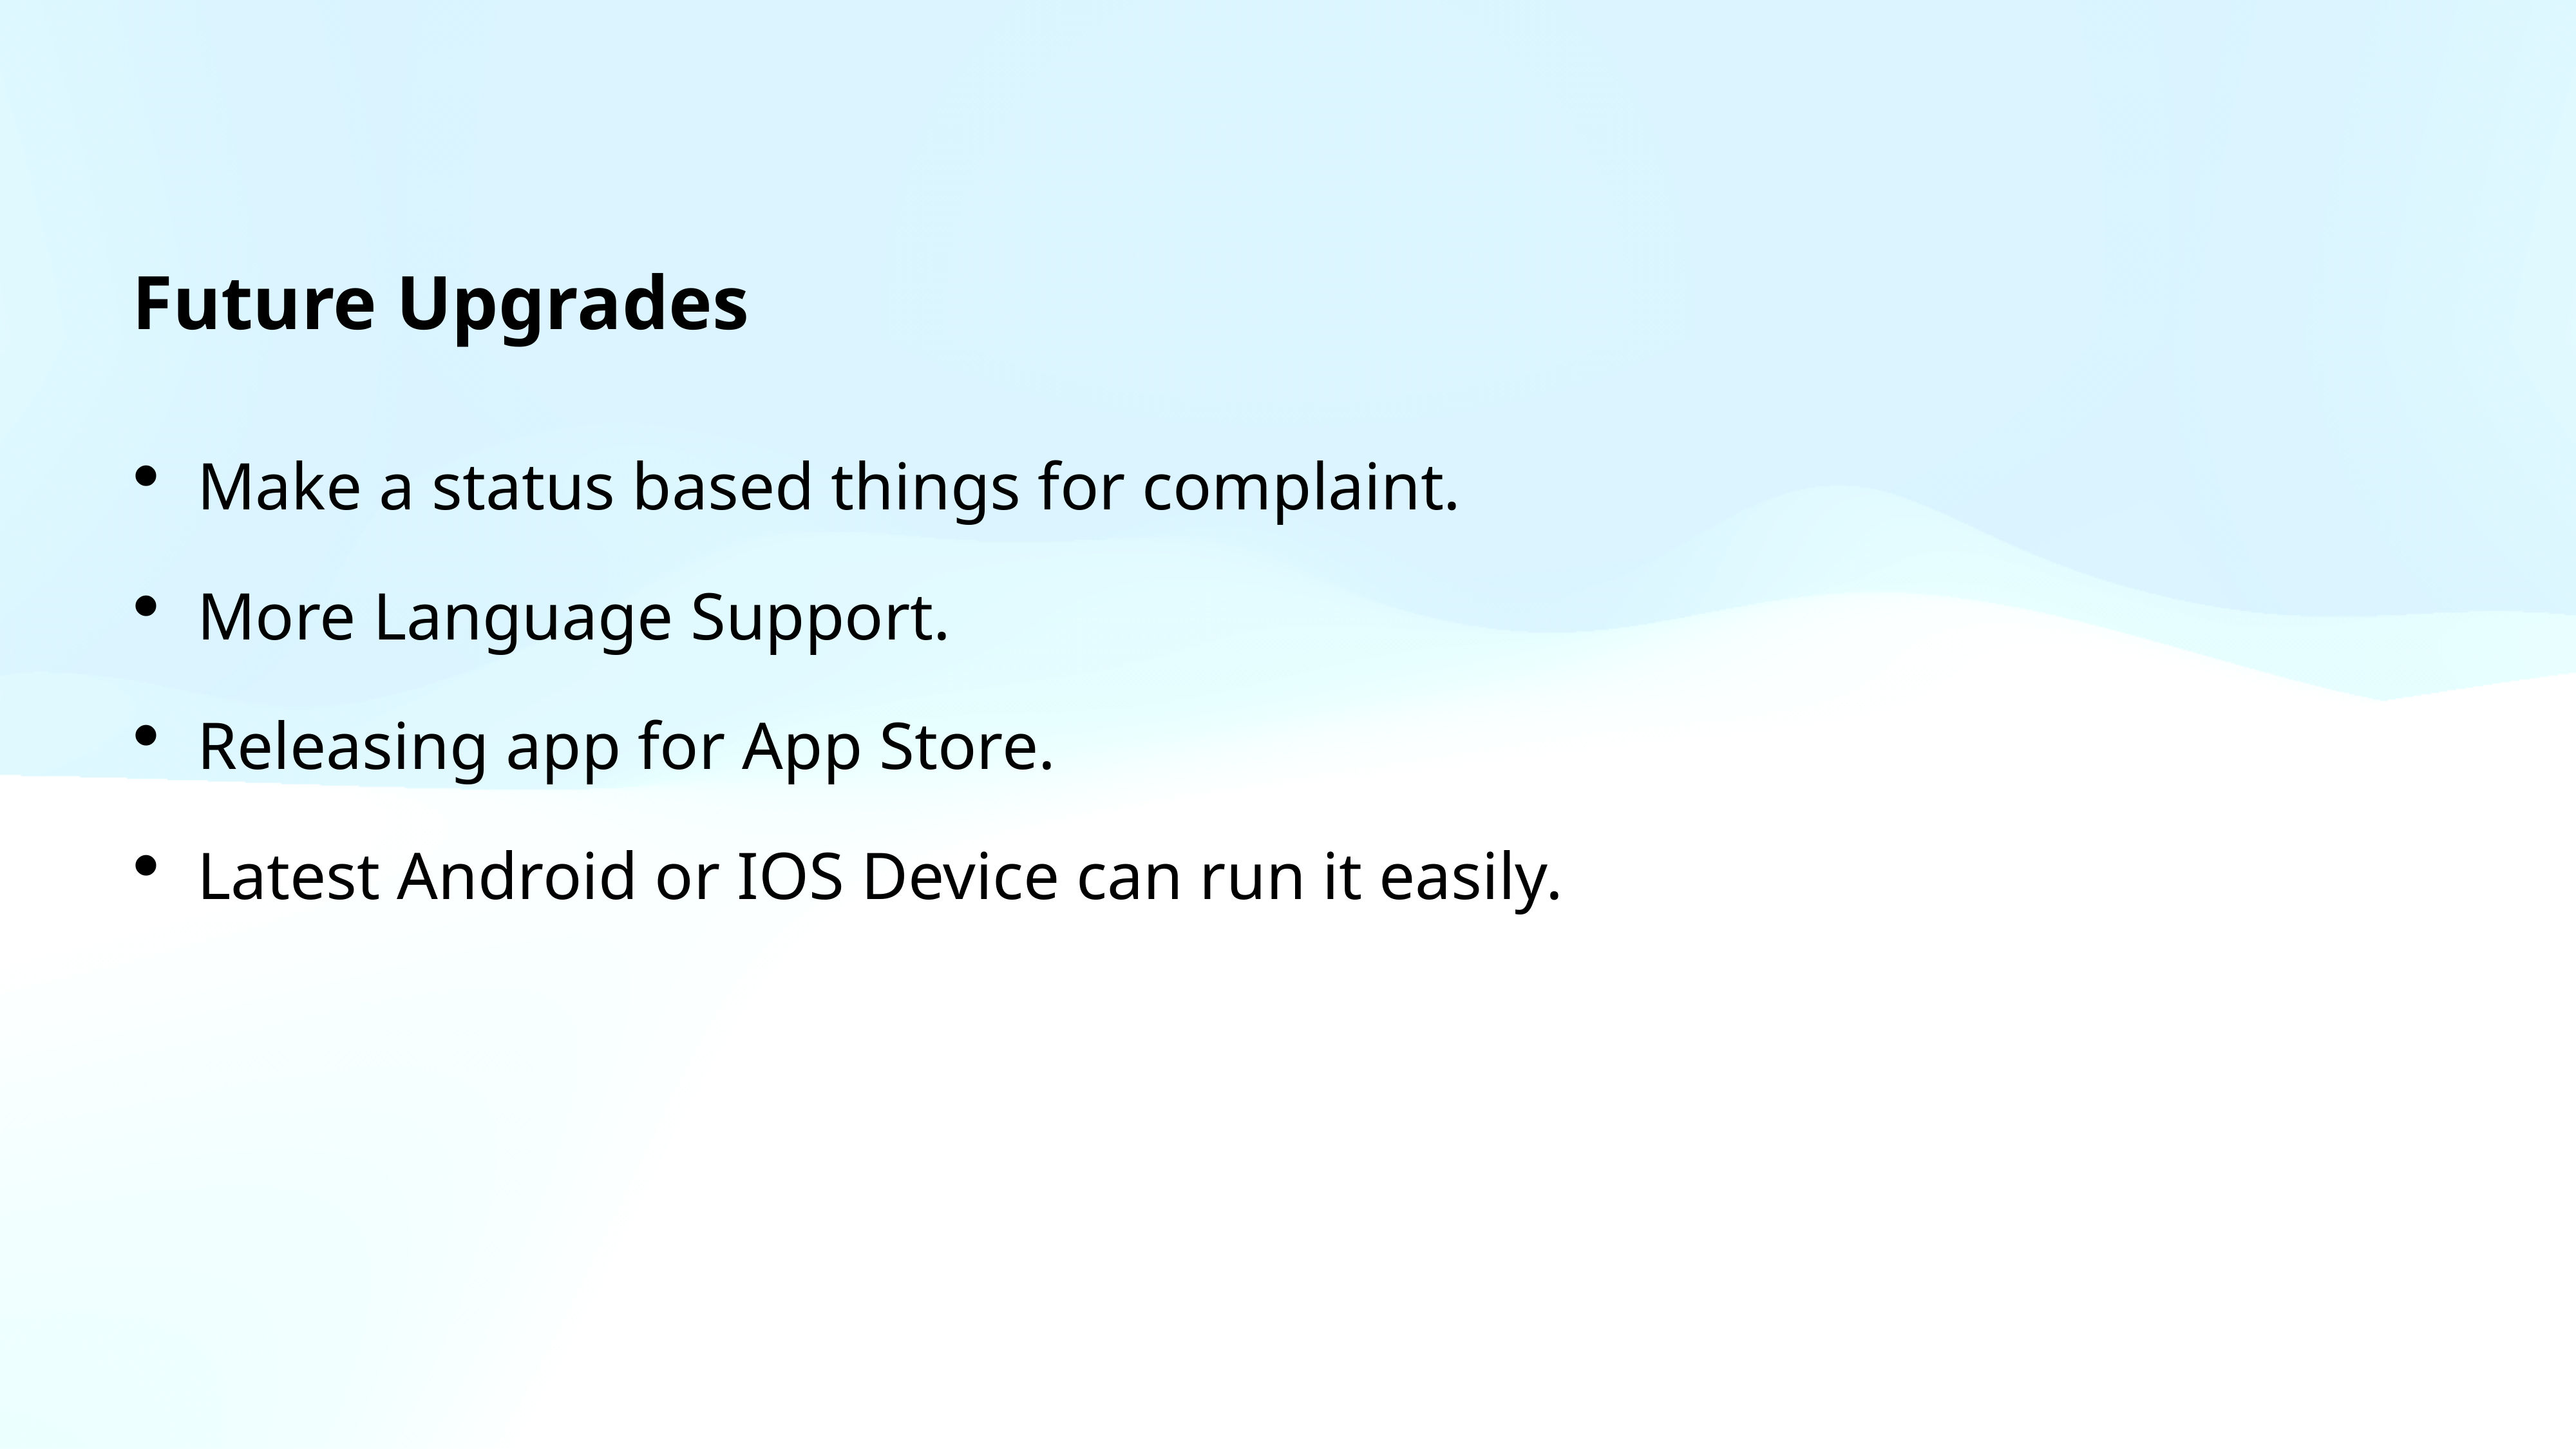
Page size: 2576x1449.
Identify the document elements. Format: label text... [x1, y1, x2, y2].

picture [0, 0, 2576, 1449]
list Make a status based things for complaint. More Language Support. Releasing app for App Store. Latest Android or IOS Device can run it easily. [127, 448, 2449, 1001]
list Future Upgrades [127, 250, 2449, 350]
